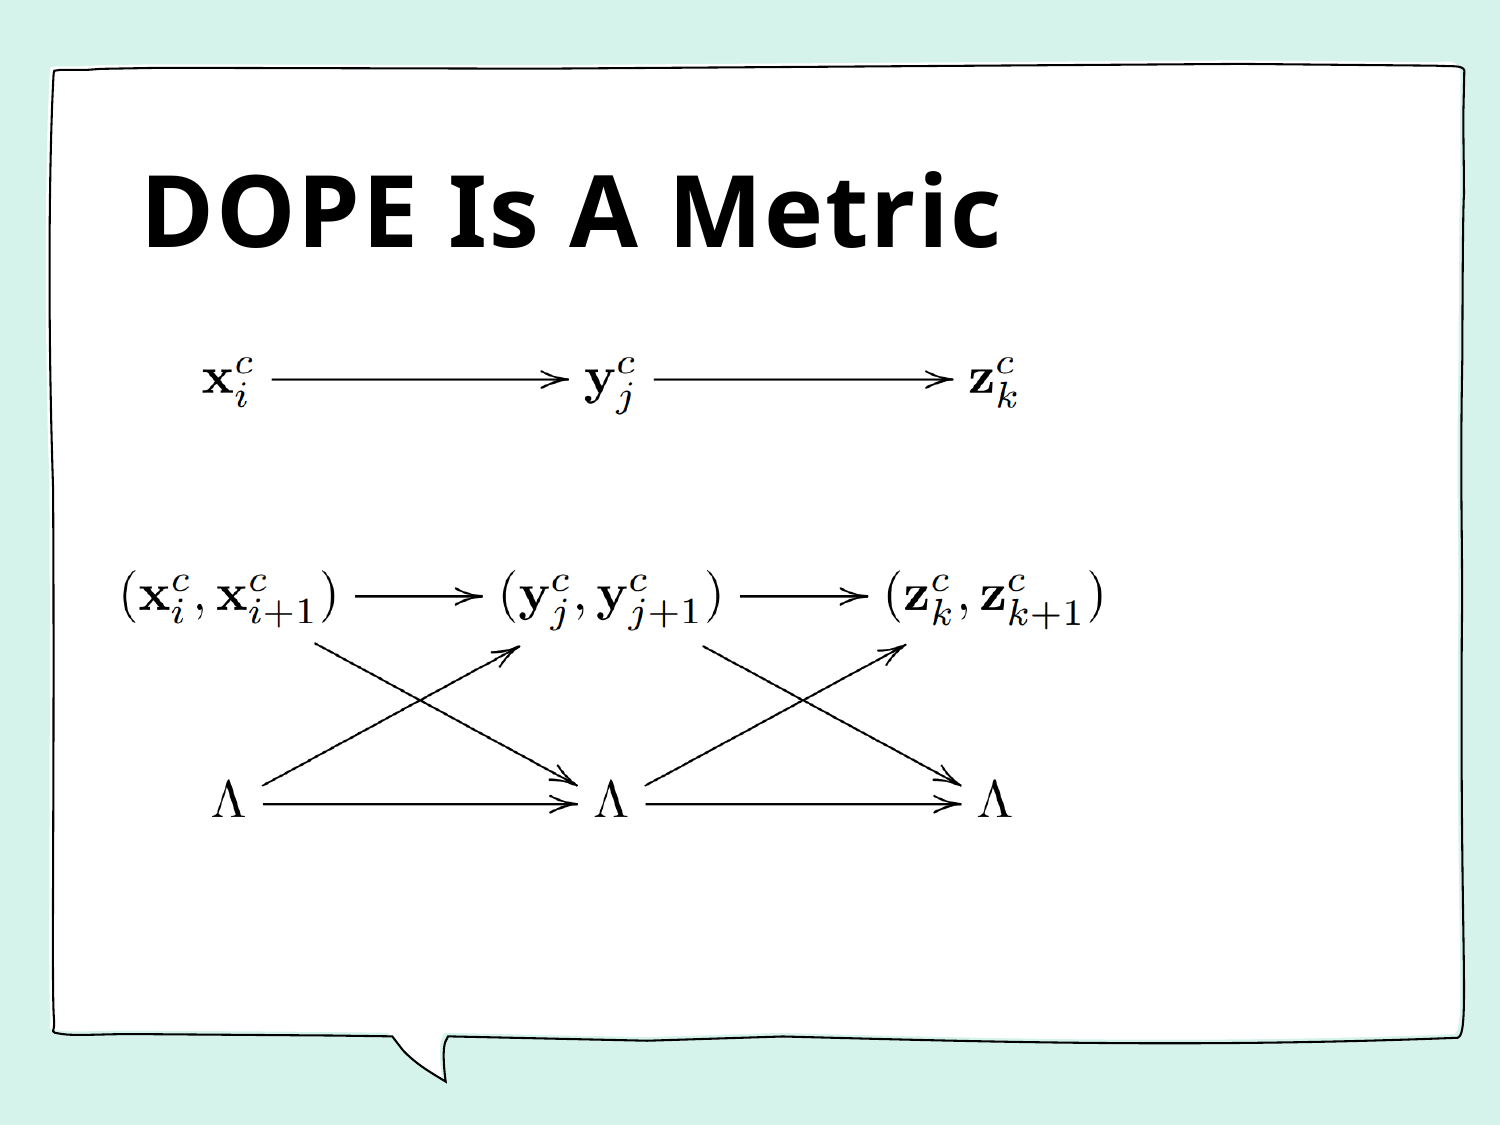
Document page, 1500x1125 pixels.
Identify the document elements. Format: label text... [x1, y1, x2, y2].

picture [89, 334, 1129, 852]
title DOPE Is A Metric [125, 91, 1397, 324]
